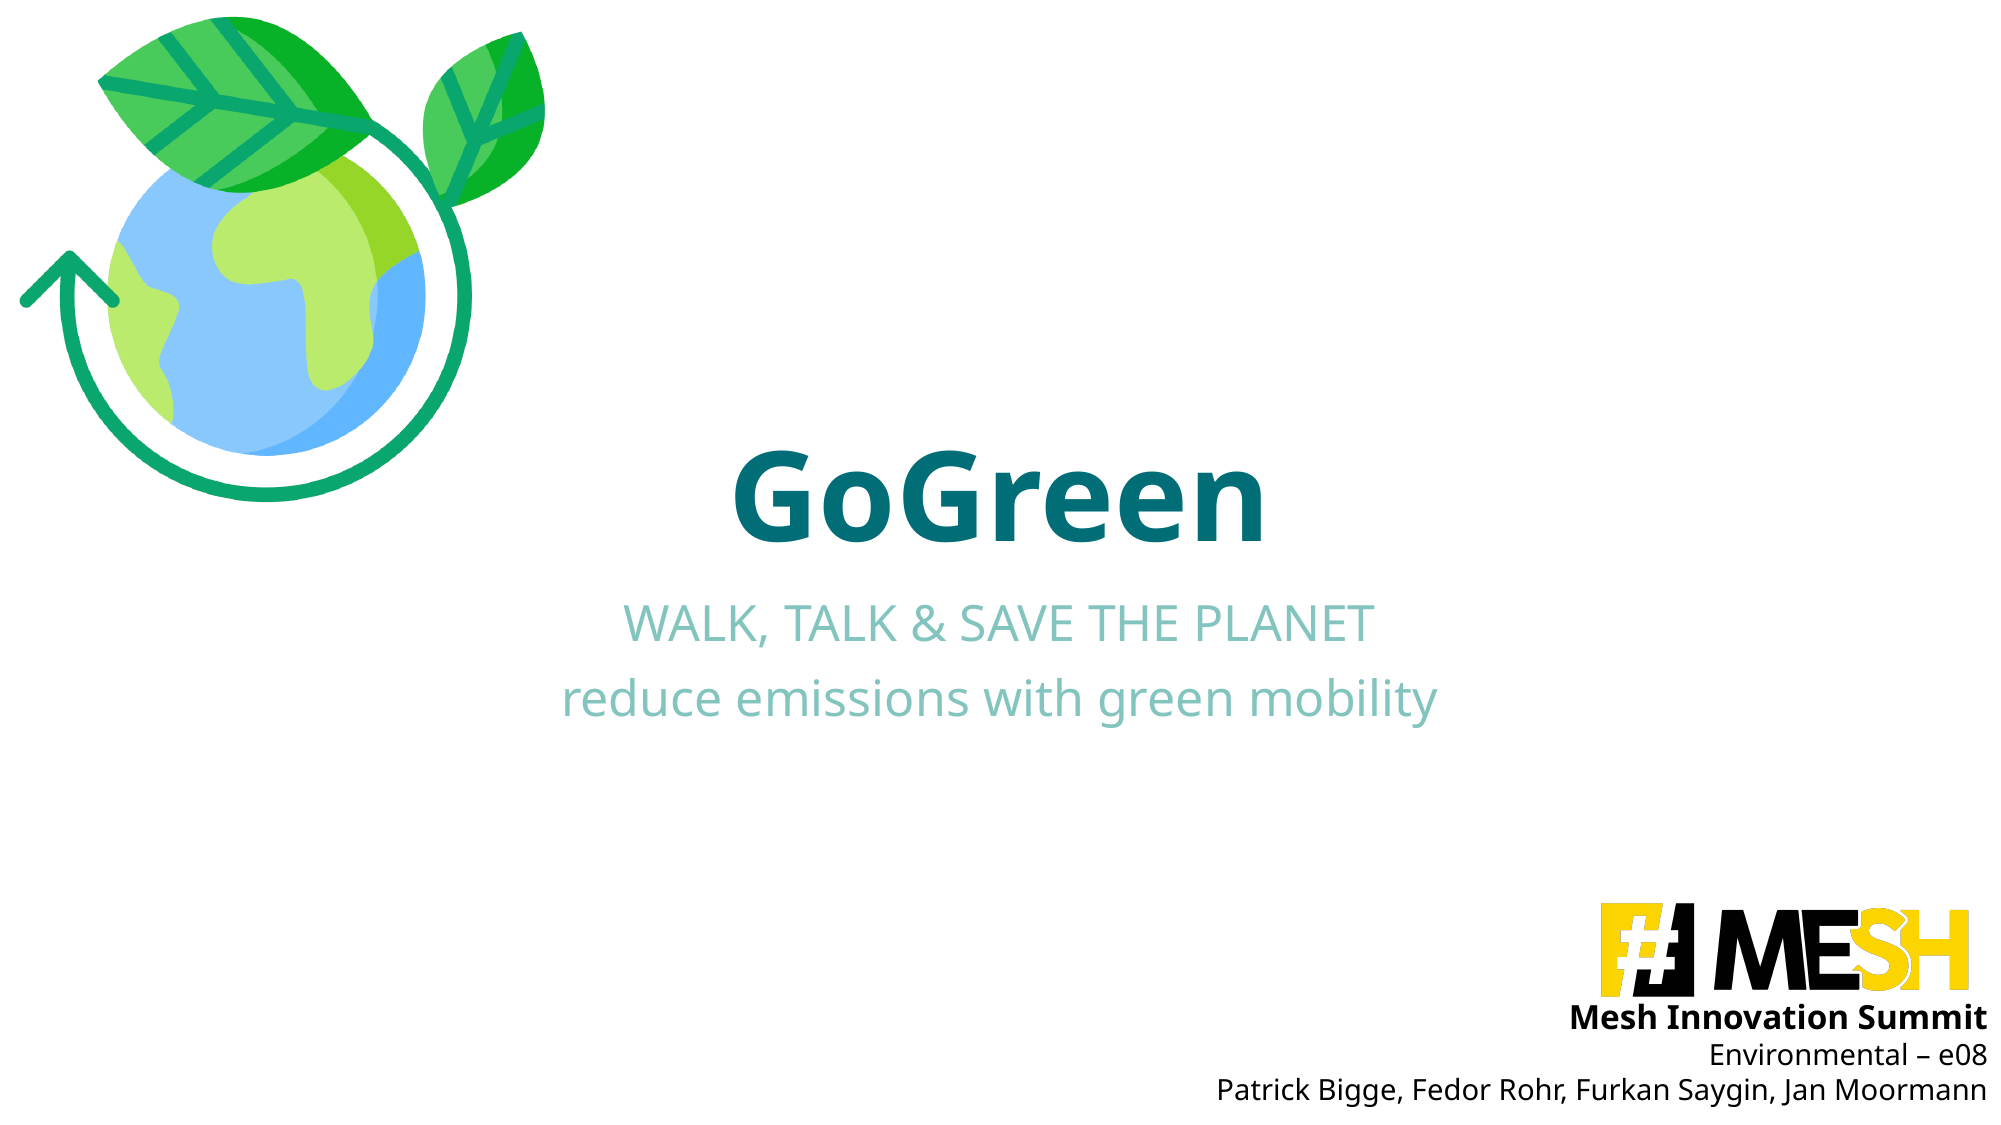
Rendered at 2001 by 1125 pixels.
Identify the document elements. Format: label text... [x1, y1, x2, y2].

text_box Mesh Innovation Summit Environmental – e08 Patrick Bigge, Fedor Rohr, Furkan Saygin, Jan Moormann [1201, 988, 2000, 1114]
subtitle WALK, TALK & SAVE THE PLANET reduce emissions with green mobility [249, 590, 1750, 863]
picture [1596, 877, 1975, 1017]
picture [12, 15, 559, 510]
title GoGreen [249, 184, 1750, 576]
